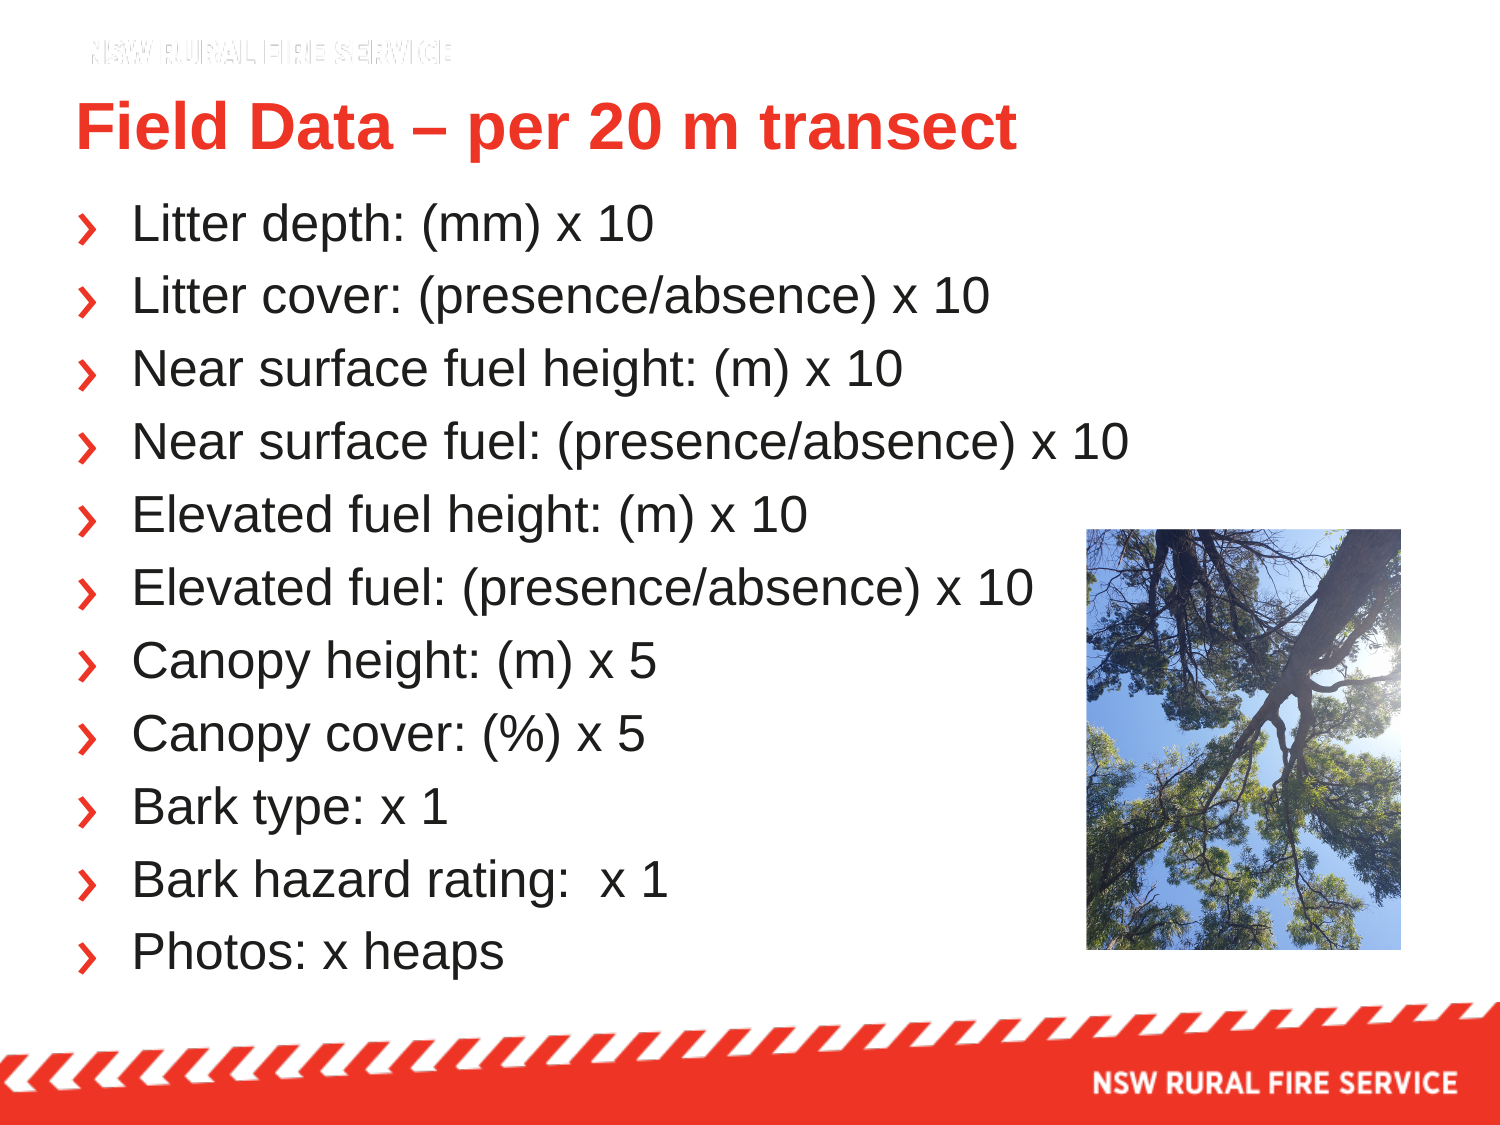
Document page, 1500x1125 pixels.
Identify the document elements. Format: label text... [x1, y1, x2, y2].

title Field Data – per 20 m transect [75, 82, 1425, 189]
picture [1033, 582, 1454, 949]
list Litter depth: (mm) x 10 Litter cover: (presence/absence) x 10 Near surface fuel height: (m) x 10 Near surface fuel: (presence/absence) x 10 Elevated fuel height: (m) x 10 Elevated fuel: (presence/absence) x 10 Canopy height: (m) x 5 Canopy cover: (%) x 5 Bark type: x 1 Bark hazard rating: x 1 Photos: x heaps [75, 189, 1425, 891]
